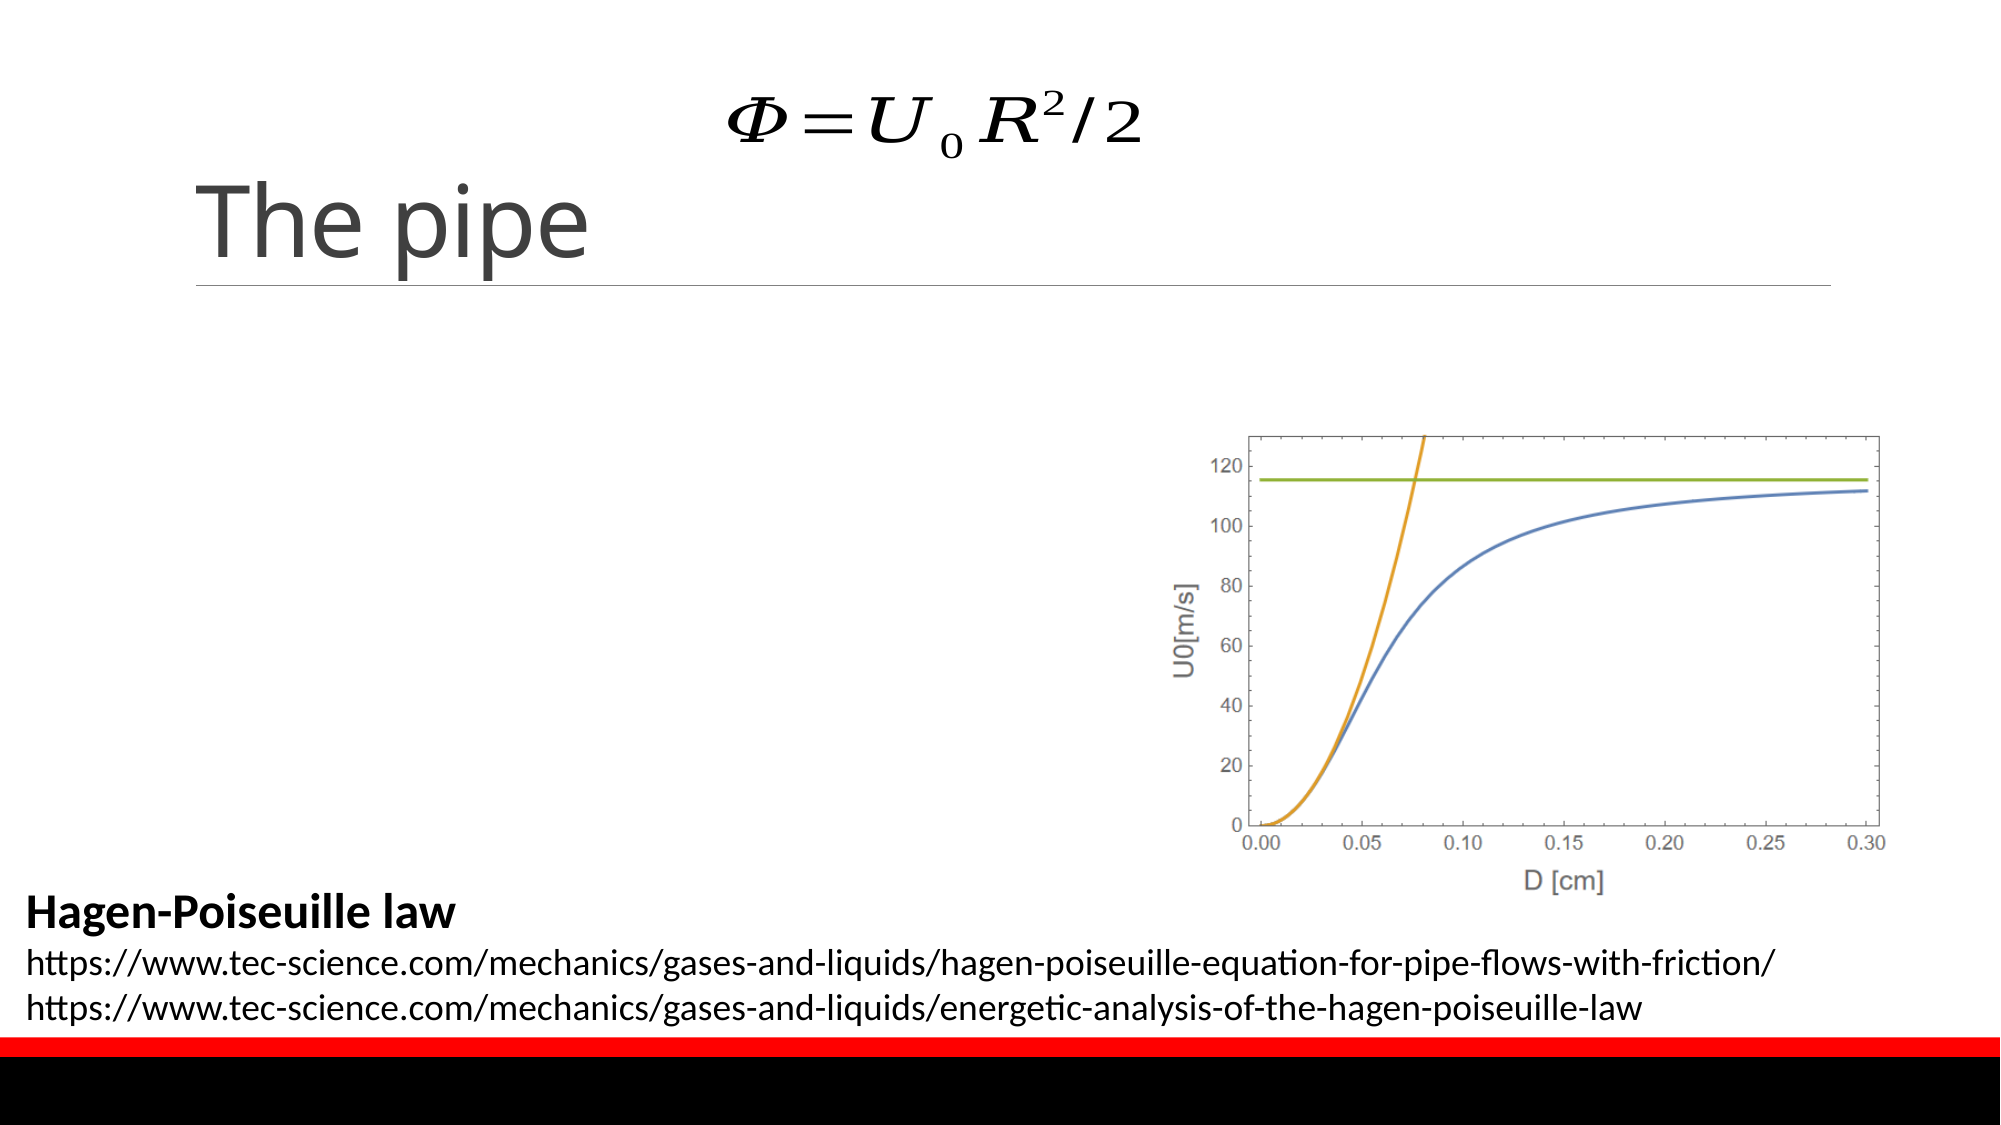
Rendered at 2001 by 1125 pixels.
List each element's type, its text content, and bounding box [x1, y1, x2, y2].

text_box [1049, 106, 2000, 903]
text_box Hagen-Poiseuille law https://www.tec-science.com/mechanics/gases-and-liquids/hagen-poiseuille-equation-for-pipe-flows-with-friction/ https://www.tec-science.com/mechanics/gases-and-liquids/energetic-analysis-of-the-hagen-poiseuille-law [11, 870, 1793, 1036]
title The pipe [180, 47, 1830, 285]
text_box [0, 1036, 2000, 1058]
